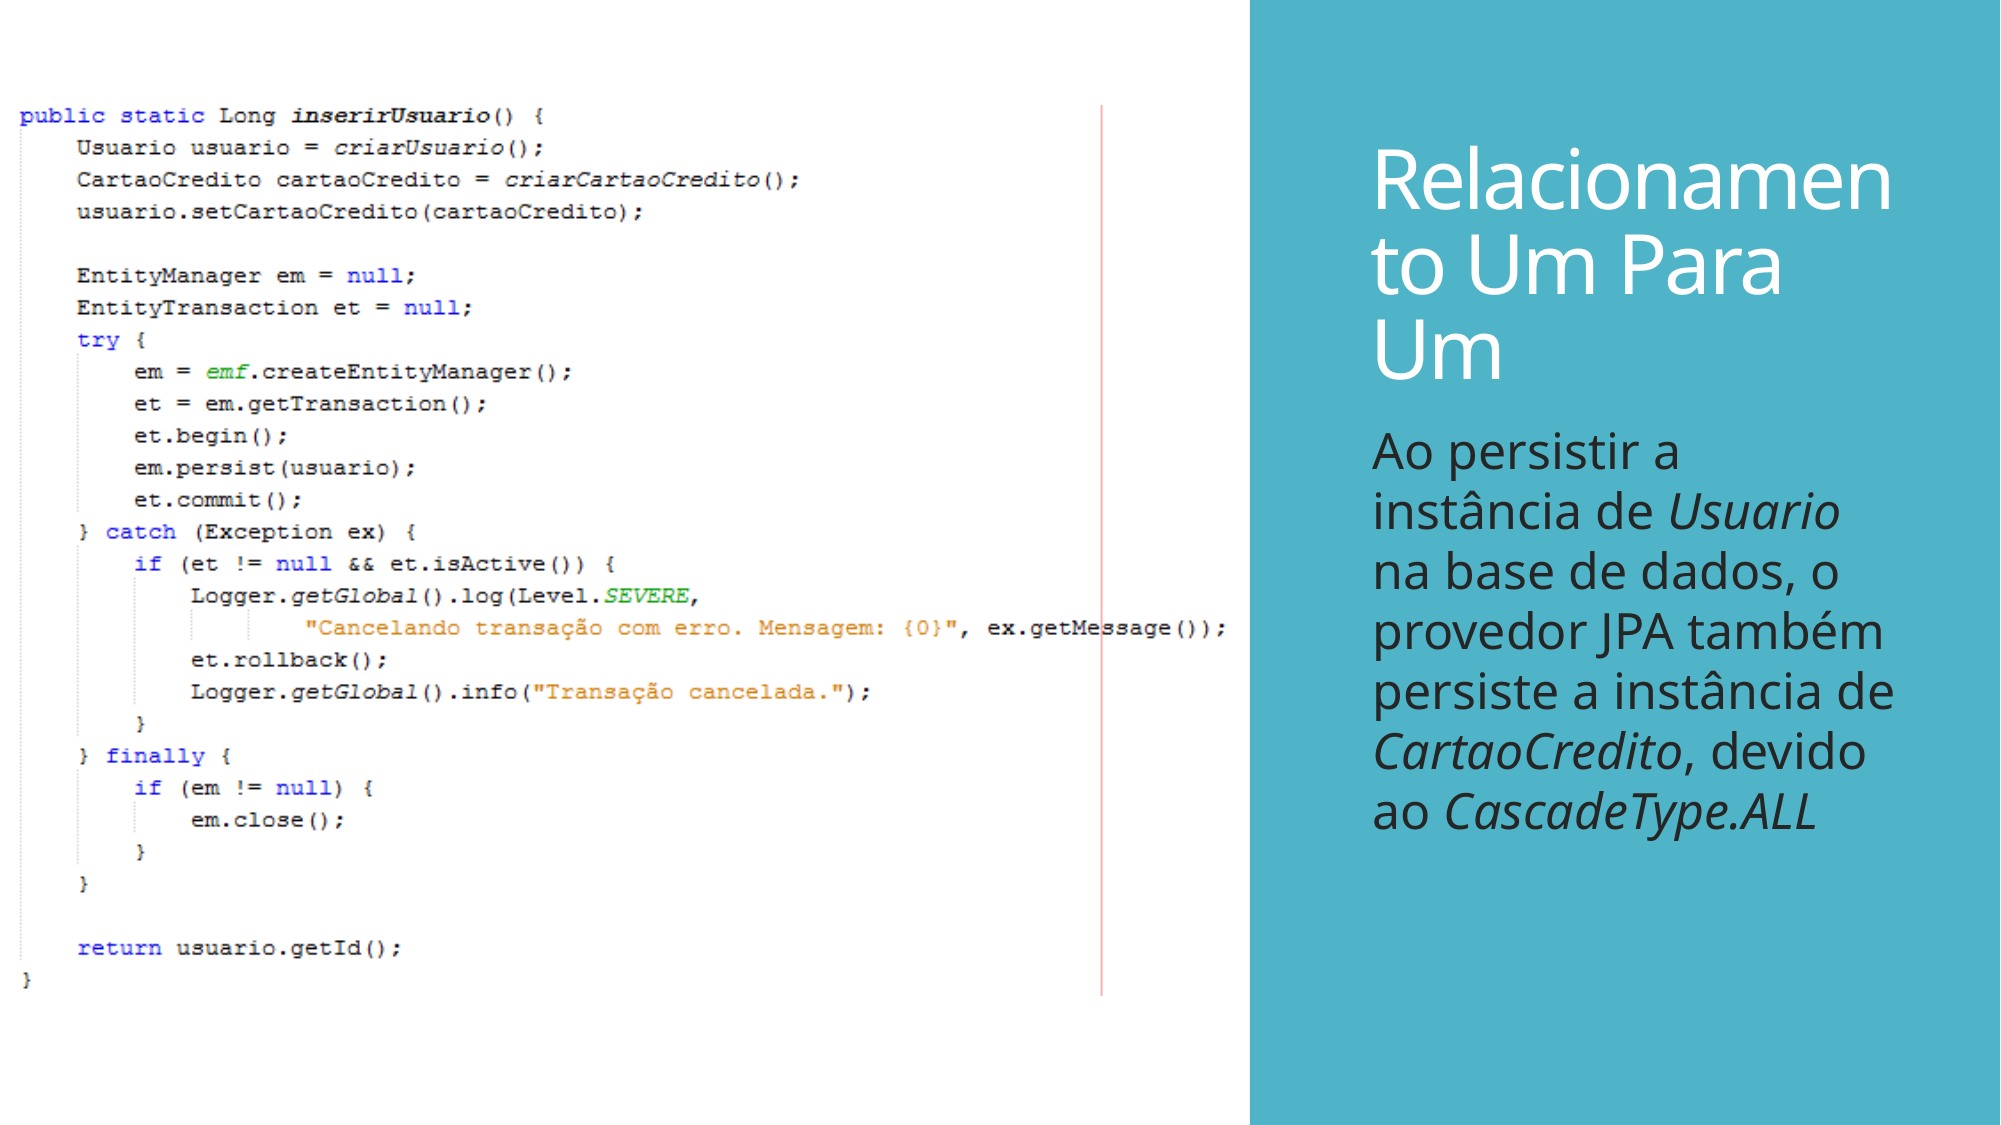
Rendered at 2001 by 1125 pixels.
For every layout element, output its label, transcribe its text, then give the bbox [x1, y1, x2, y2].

title Relacionamento Um Para Um [1355, 88, 1911, 404]
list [15, 104, 1239, 996]
list Ao persistir a instância de Usuario na base de dados, o provedor JPA também persiste a instância de CartaoCredito, devido ao CascadeType.ALL [1357, 412, 1916, 925]
